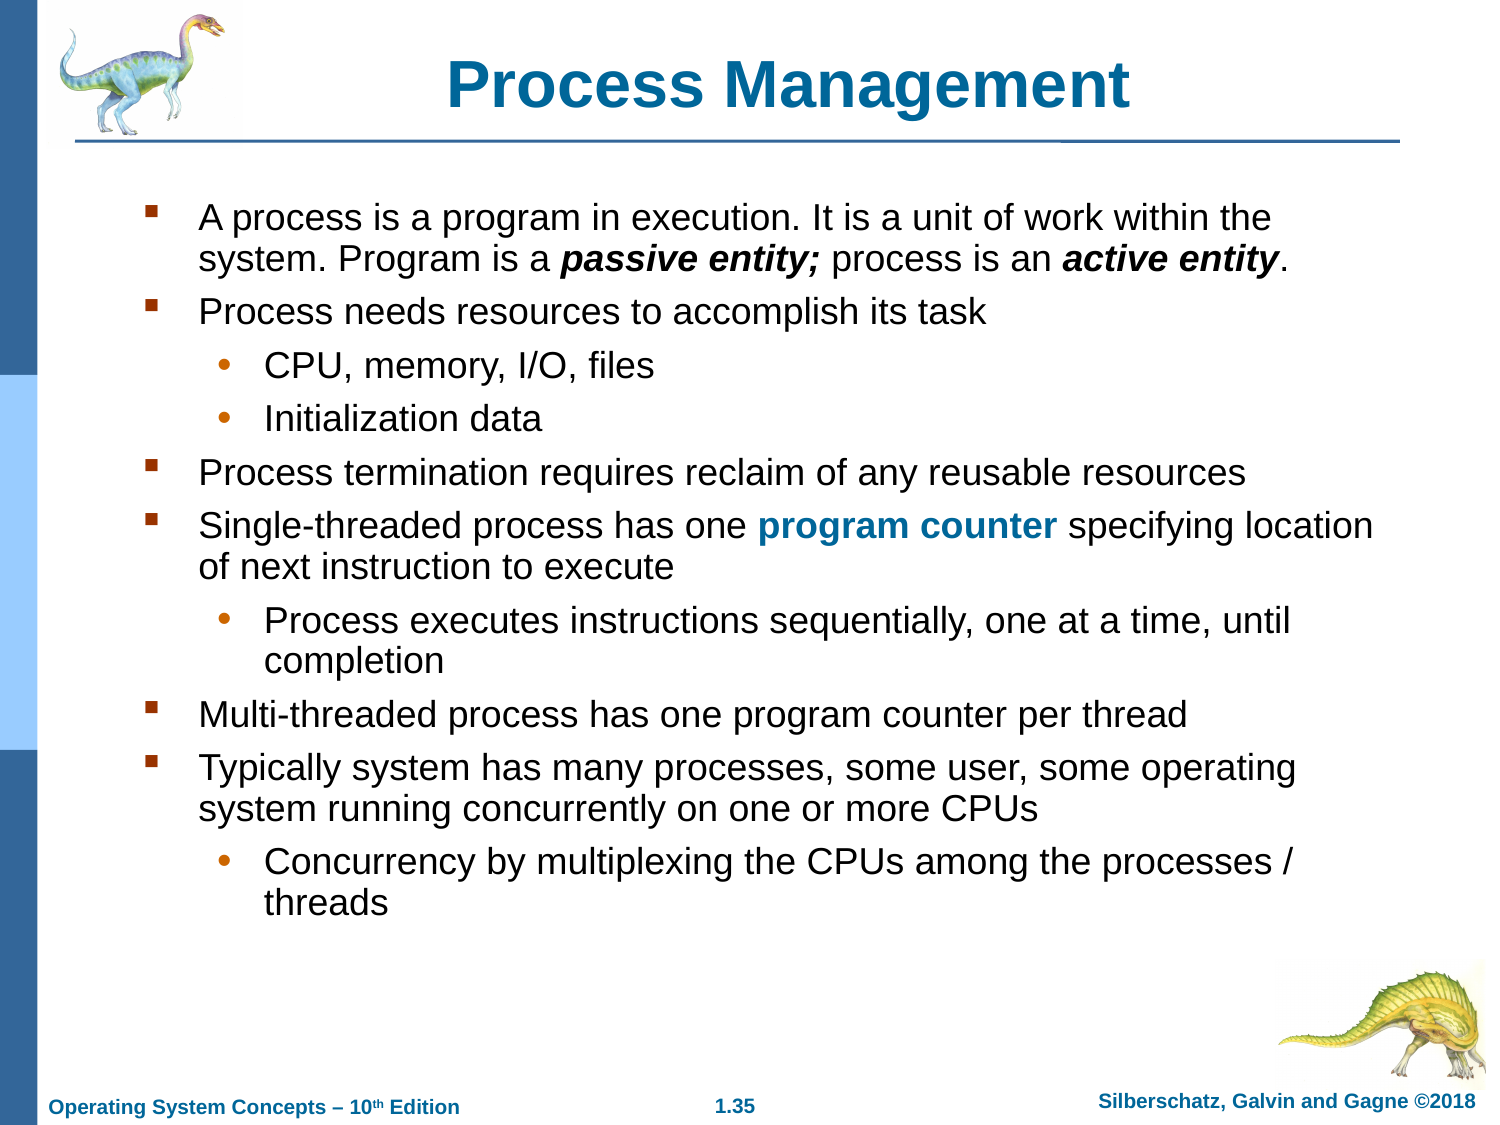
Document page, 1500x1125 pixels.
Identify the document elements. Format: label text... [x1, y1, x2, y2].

picture [46, 0, 243, 149]
list A process is a program in execution. It is a unit of work within the system. Program is a passive entity; process is an active entity. Process needs resources to accomplish its task CPU, memory, I/O, files Initialization data Process termination requires reclaim of any reusable resources Single-threaded process has one program counter specifying location of next instruction to execute Process executes instructions sequentially, one at a time, until completion Multi-threaded process has one program counter per thread Typically system has many processes, some user, some operating system running concurrently on one or more CPUs Concurrency by multiplexing the CPUs among the processes / threads [127, 132, 1399, 971]
picture [1275, 959, 1486, 1090]
title Process Management [178, 34, 1399, 129]
